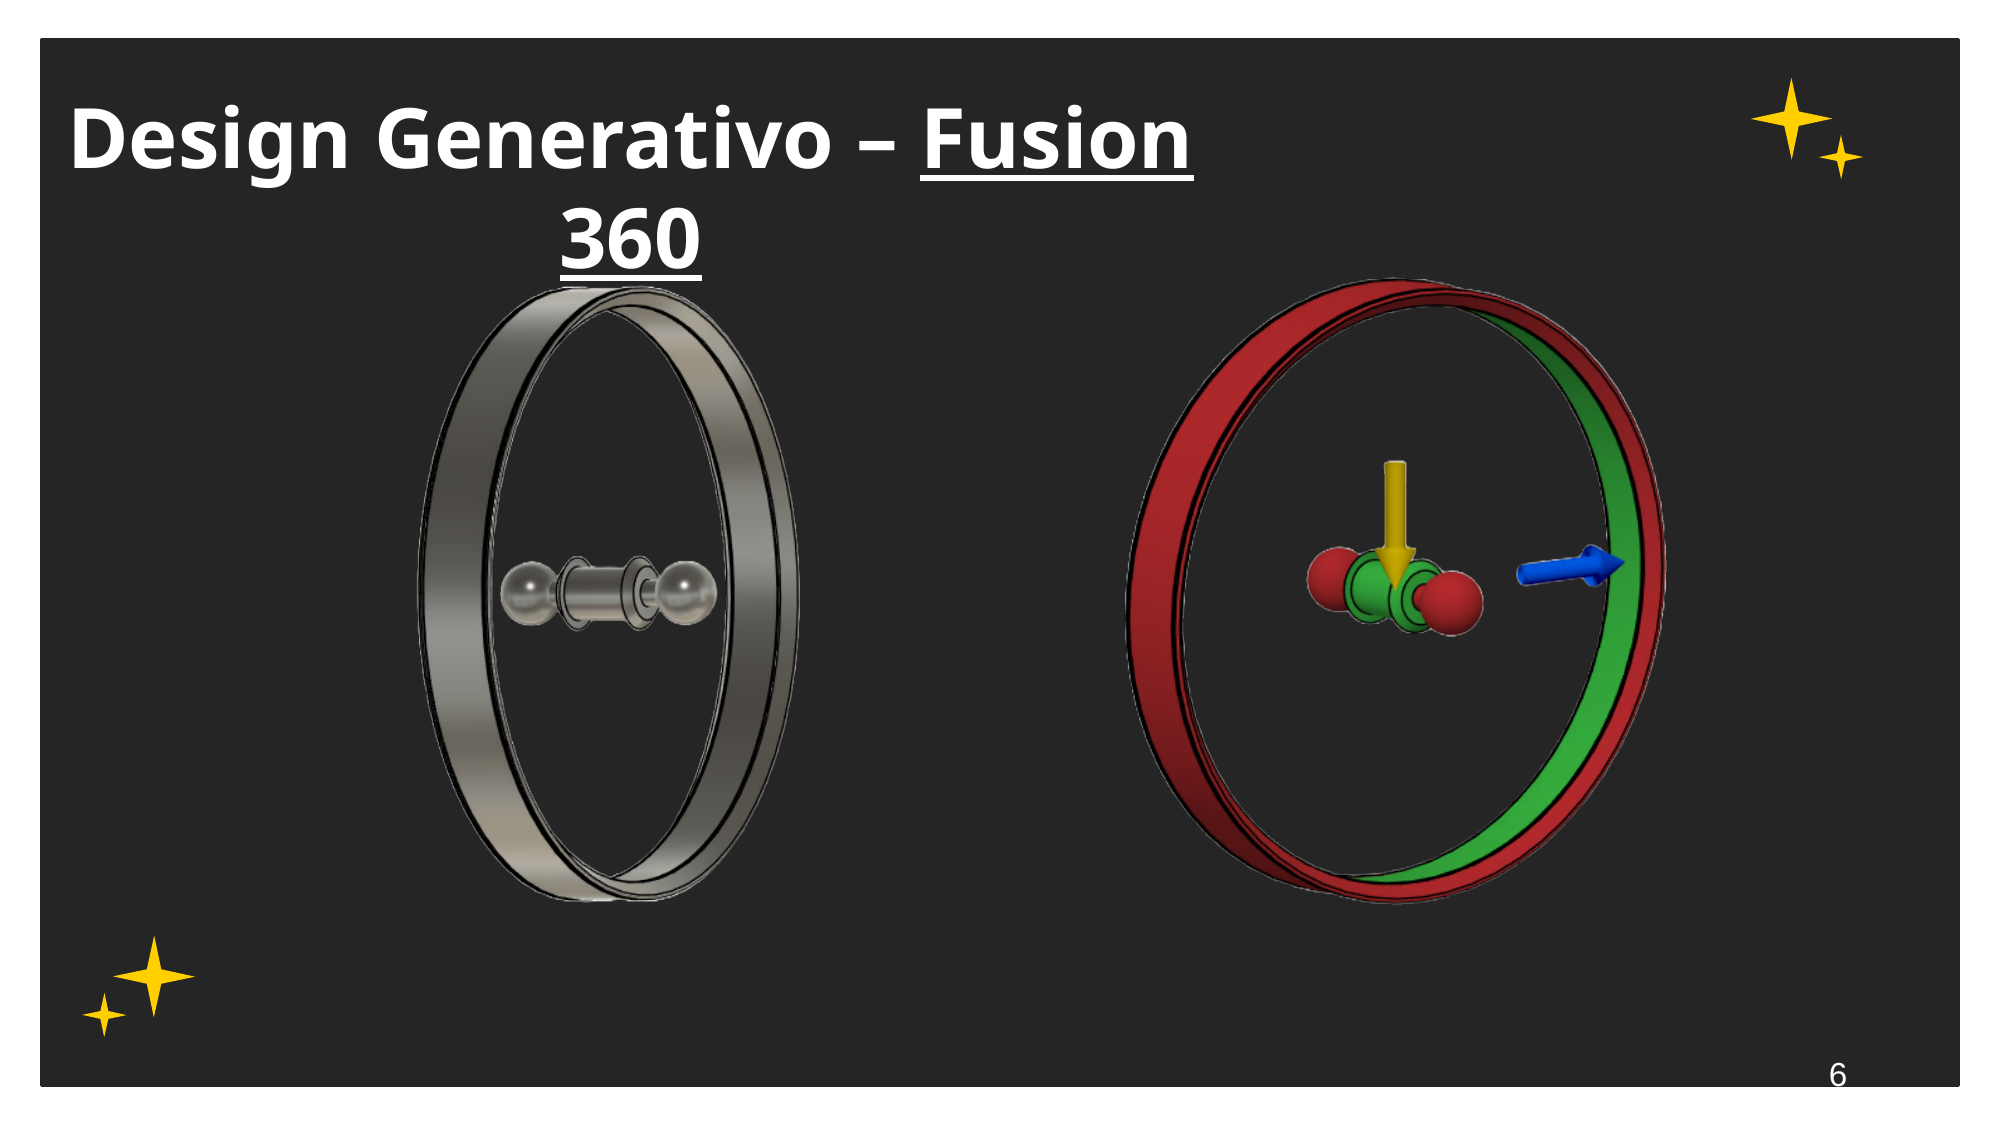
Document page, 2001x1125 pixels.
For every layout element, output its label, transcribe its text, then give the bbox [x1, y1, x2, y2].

title Design Generativo – Fusion 360 [21, 65, 1241, 205]
slide_number 6 [1412, 1042, 1863, 1103]
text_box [87, 920, 203, 1057]
picture [194, 198, 1822, 1018]
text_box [1743, 62, 1858, 199]
